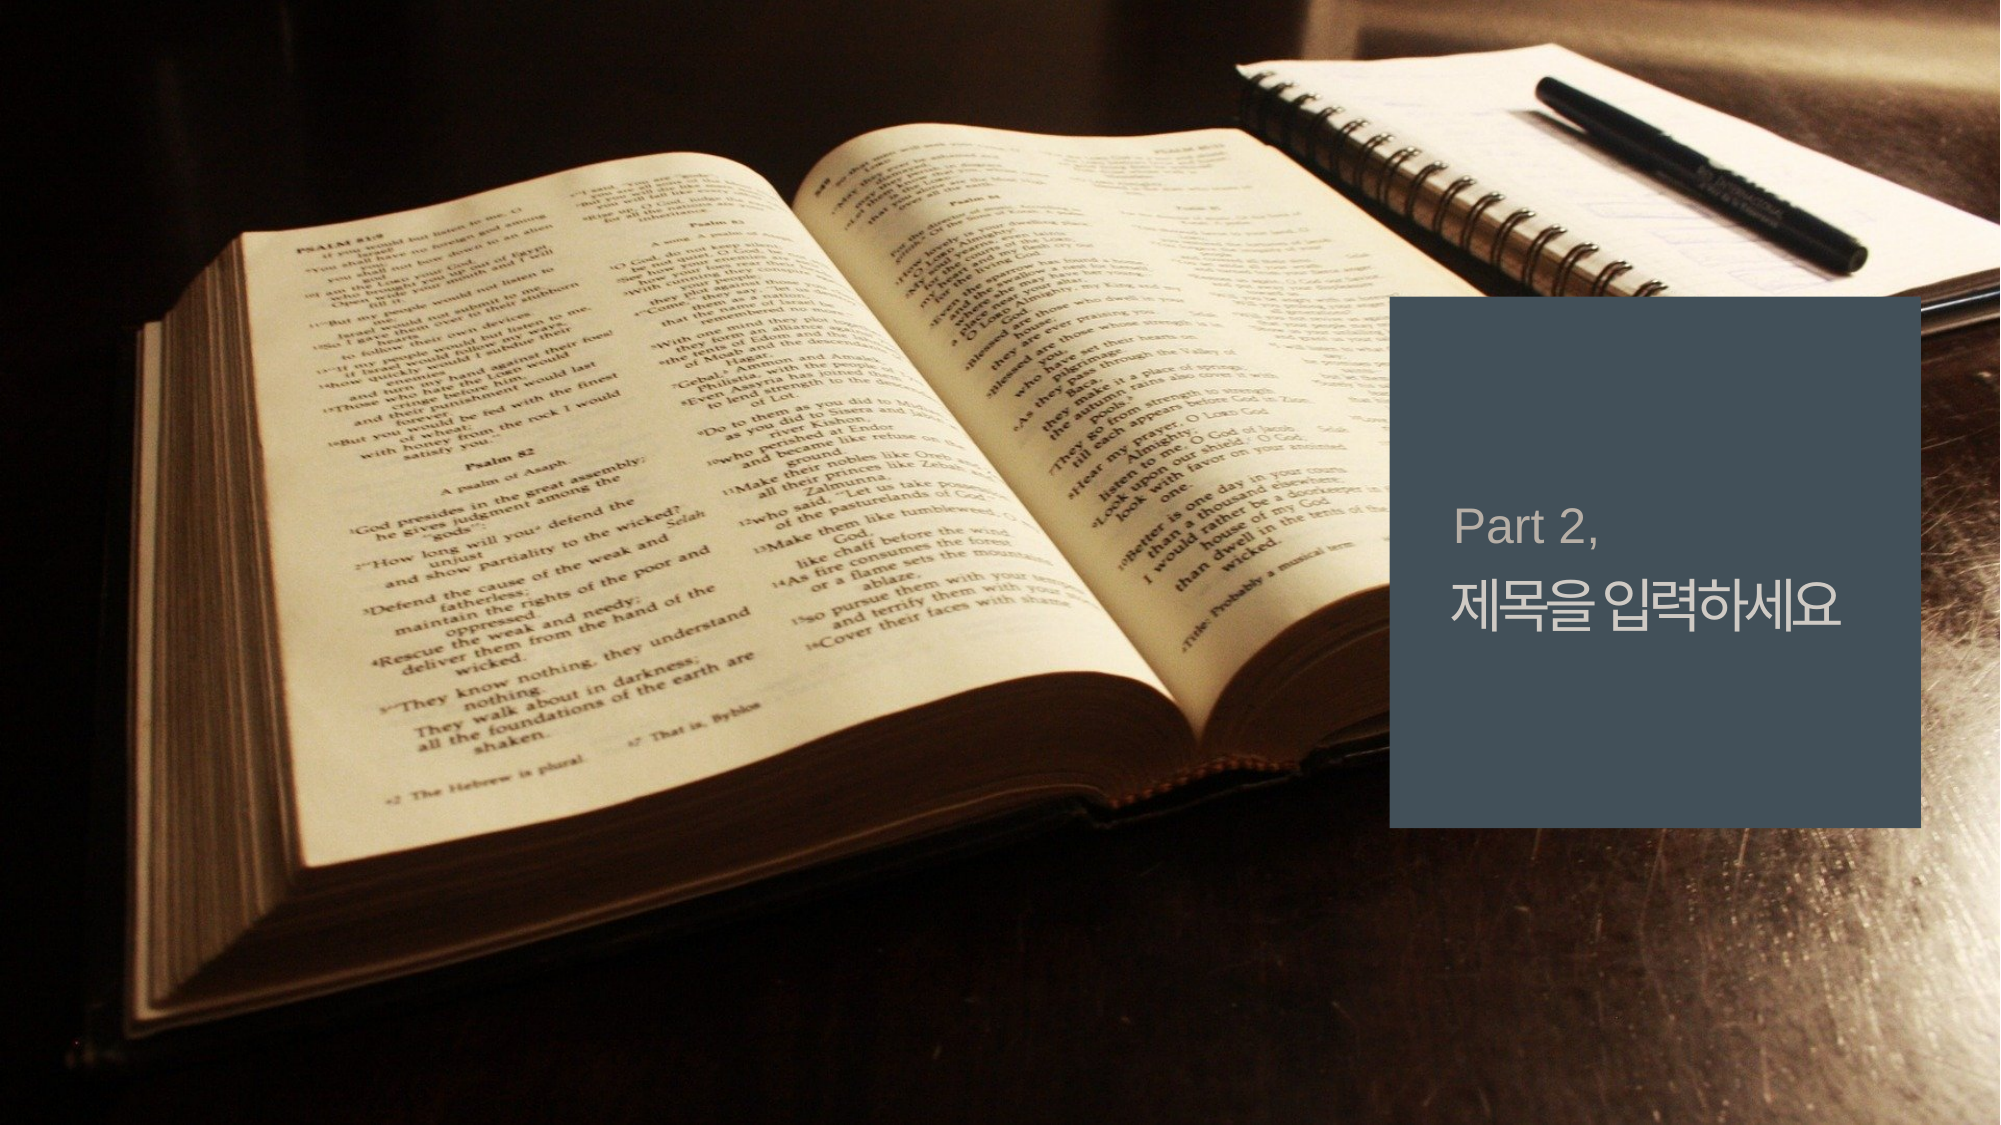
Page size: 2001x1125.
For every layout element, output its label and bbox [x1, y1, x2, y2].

picture [0, 0, 2000, 1125]
text_box [1389, 296, 1921, 829]
